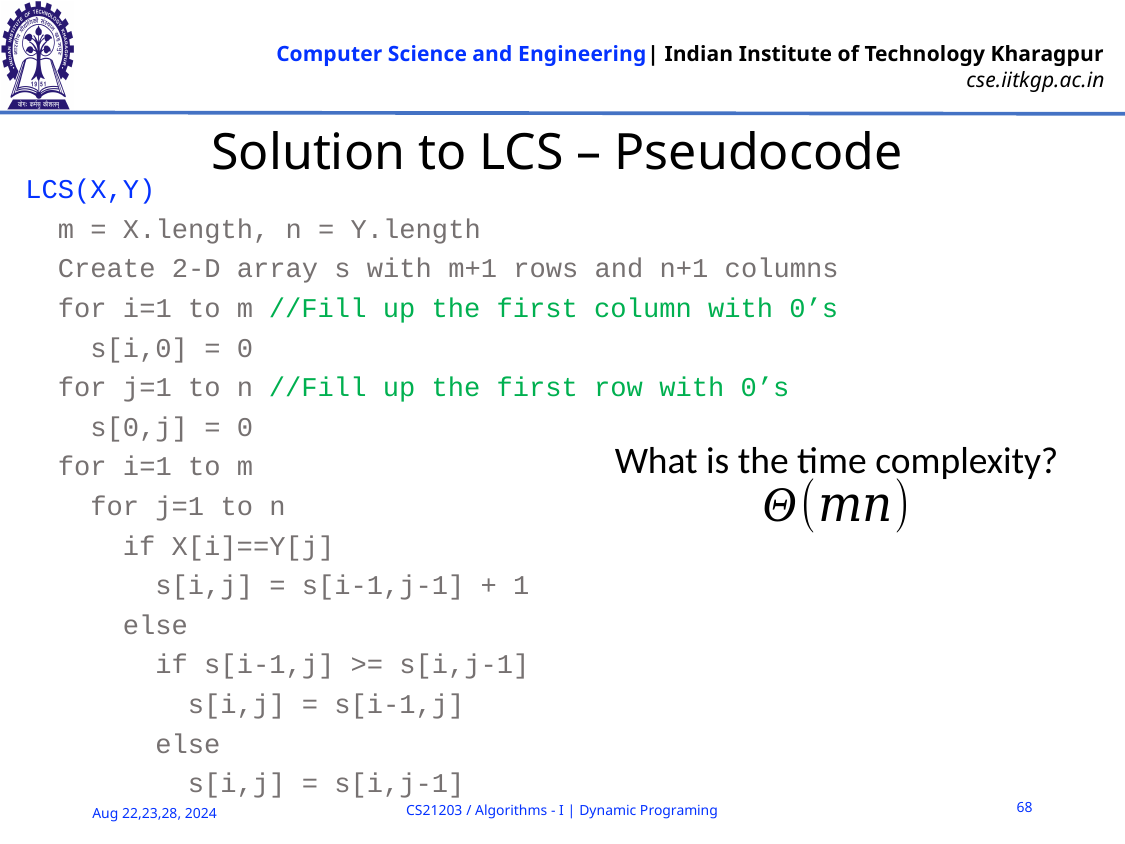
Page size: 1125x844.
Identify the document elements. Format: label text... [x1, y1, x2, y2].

title Solution to LCS – Pseudocode [35, 78, 1078, 165]
picture [1, 1, 74, 110]
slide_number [77, 799, 274, 844]
slide_number 68 [992, 799, 1048, 831]
text_box LCS(X,Y) m = X.length, n = Y.length Create 2-D array s with m+1 rows and n+1 columns for i=1 to m //Fill up the first column with 0’s s[i,0] = 0 for j=1 to n //Fill up the first row with 0’s s[0,j] = 0 for i=1 to m for j=1 to n if X[i]==Y[j] s[i,j] = s[i-1,j-1] + 1 else if s[i-1,j] >= s[i,j-1] s[i,j] = s[i-1,j] else s[i,j] = s[i,j-1] [10, 165, 1121, 799]
text_box What is the time complexity? [600, 428, 1075, 489]
footer CS21203 / Algorithms - I | Dynamic Programing [185, 799, 940, 833]
